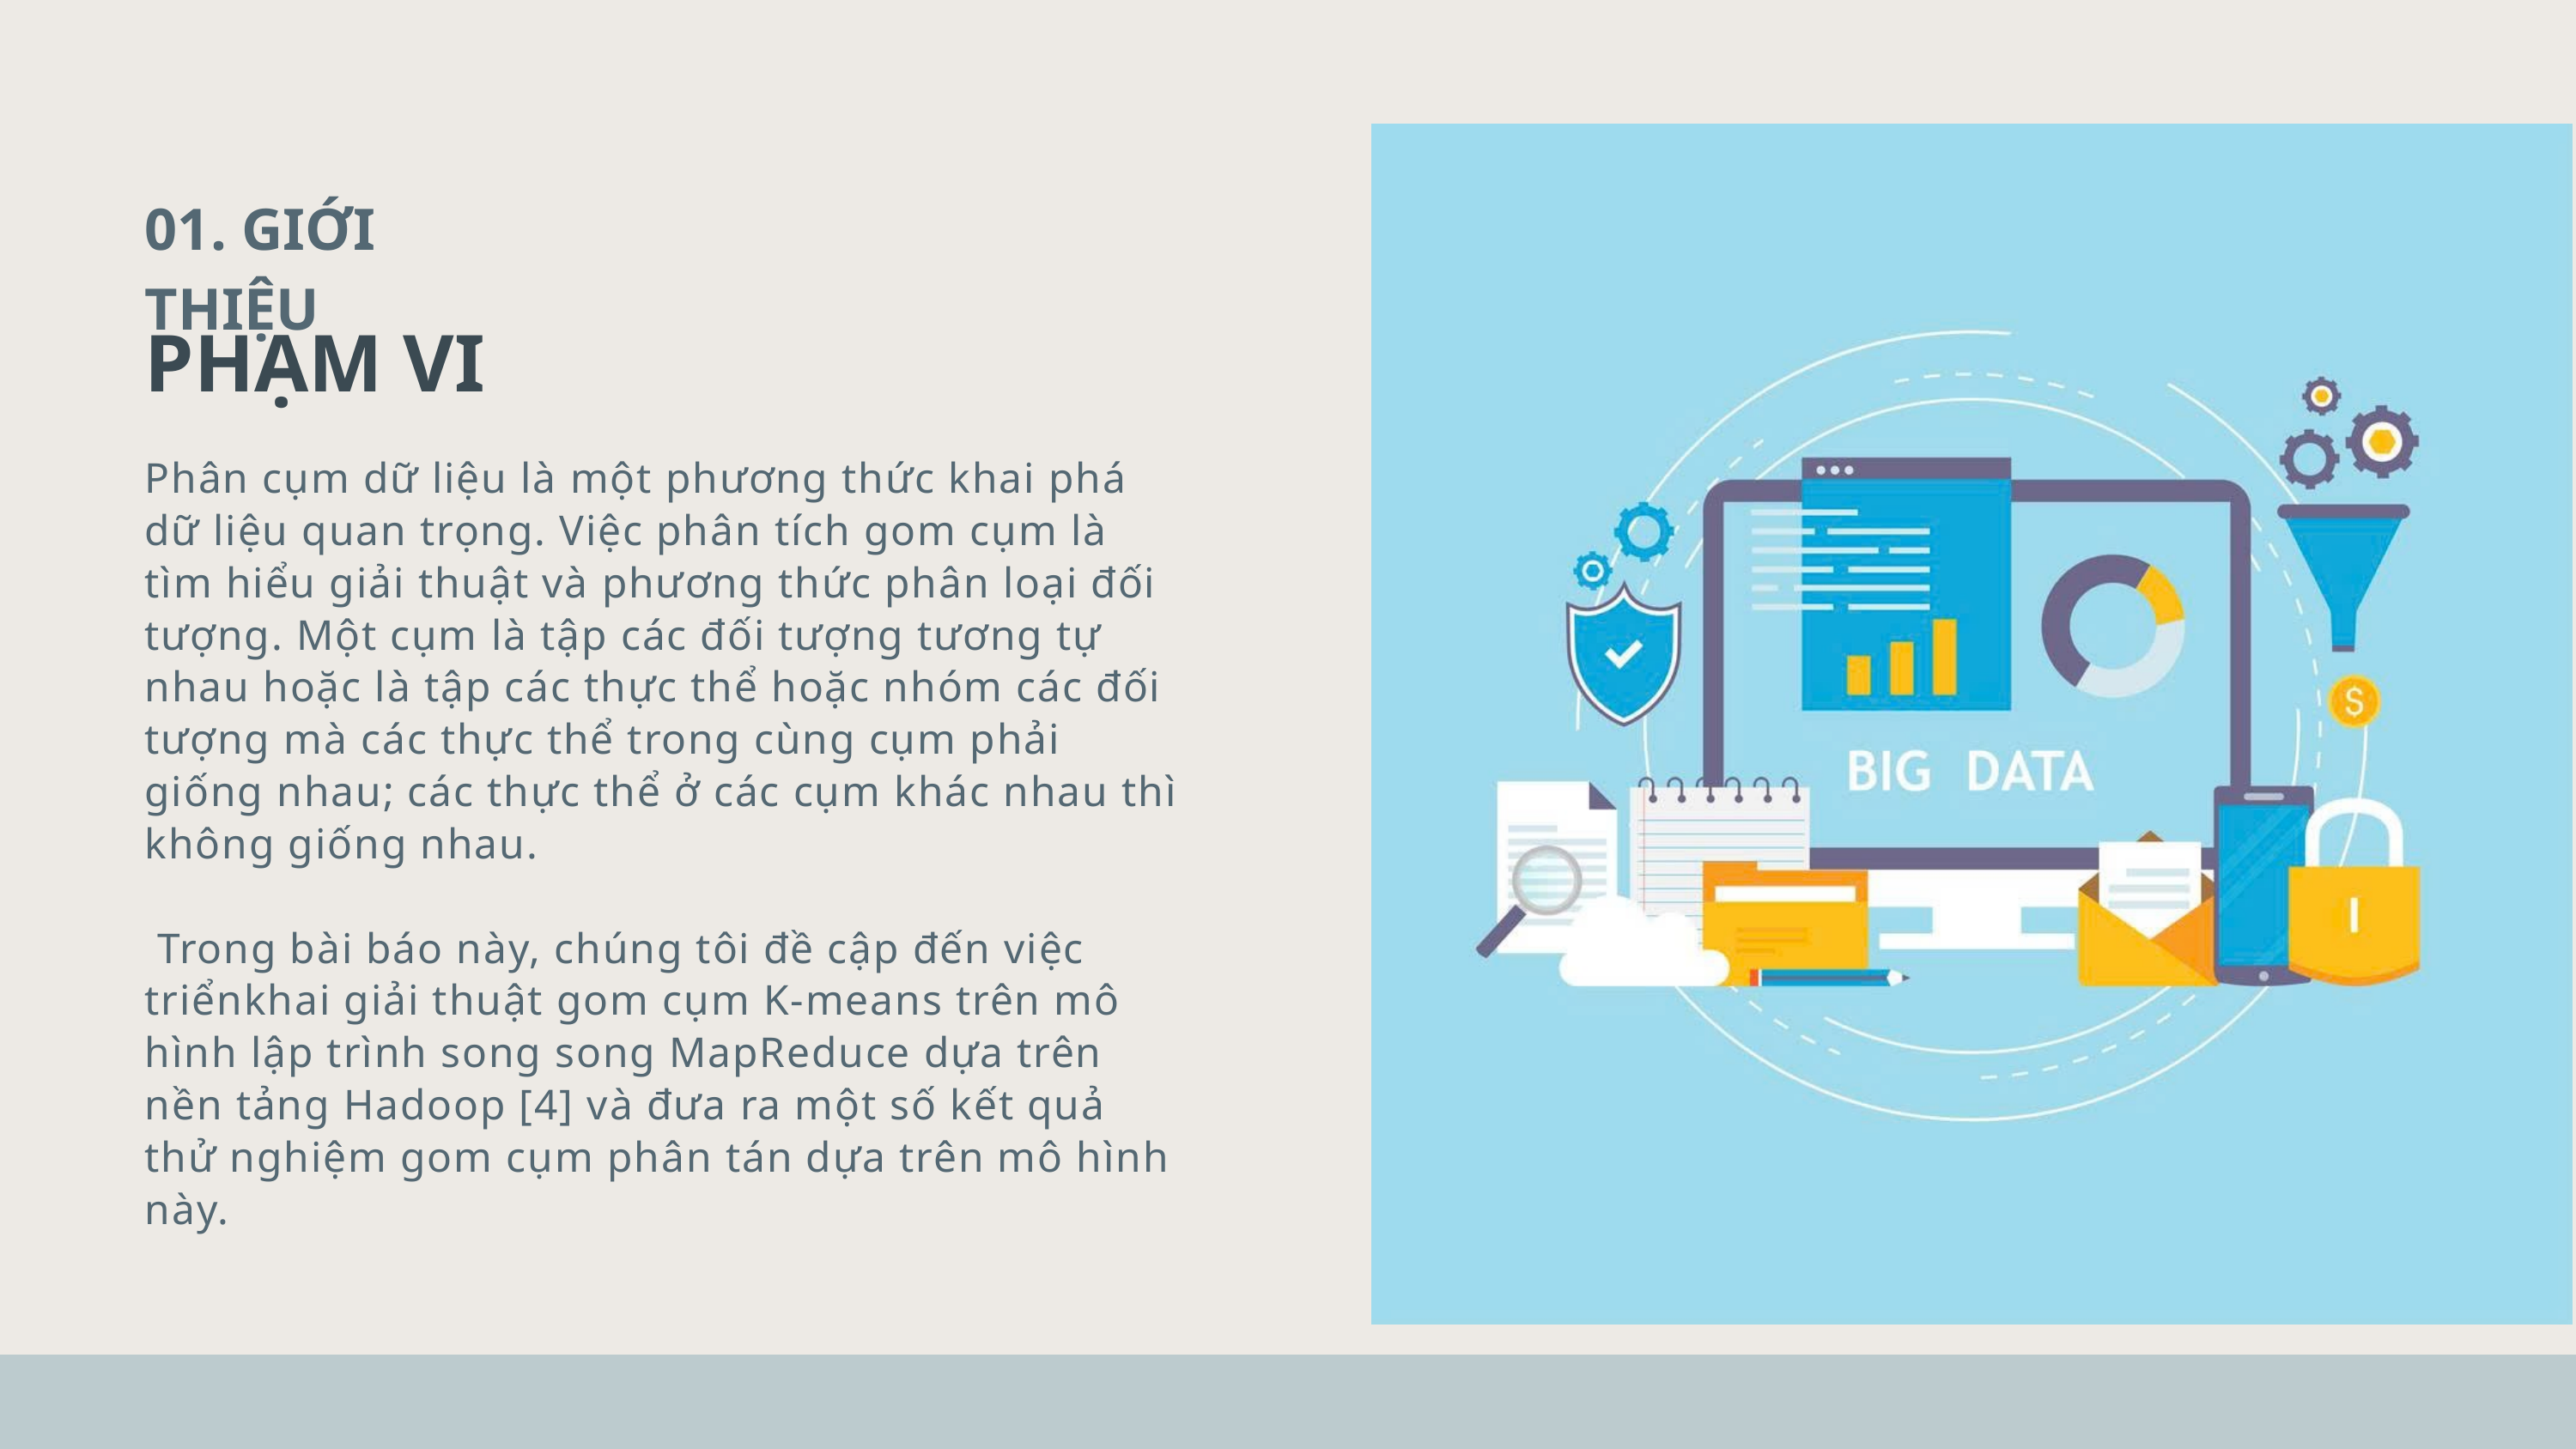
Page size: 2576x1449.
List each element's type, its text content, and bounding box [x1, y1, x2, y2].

picture [1371, 124, 2573, 1325]
text_box 01. GIỚI THIỆU [144, 181, 552, 343]
text_box Phân cụm dữ liệu là một phương thức khai phá dữ liệu quan trọng. Việc phân tích gom cụm là tìm hiểu giải thuật và phương thức phân loại đối tượng. Một cụm là tập các đối tượng tương tự nhau hoặc là tập các thực thể hoặc nhóm các đối tượng mà các thực thể trong cùng cụm phải giống nhau; các thực thể ở các cụm khác nhau thì không giống nhau. Trong bài báo này, chúng tôi đề cập đến việc triểnkhai giải thuật gom cụm K-means trên mô hình lập trình song song MapReduce dựa trên nền tảng Hadoop [4] và đưa ra một số kết quả thử nghiệm gom cụm phân tán dựa trên mô hình này. [144, 449, 1187, 1285]
text_box PHẠM VI [144, 313, 1045, 409]
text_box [0, 1354, 2576, 1449]
